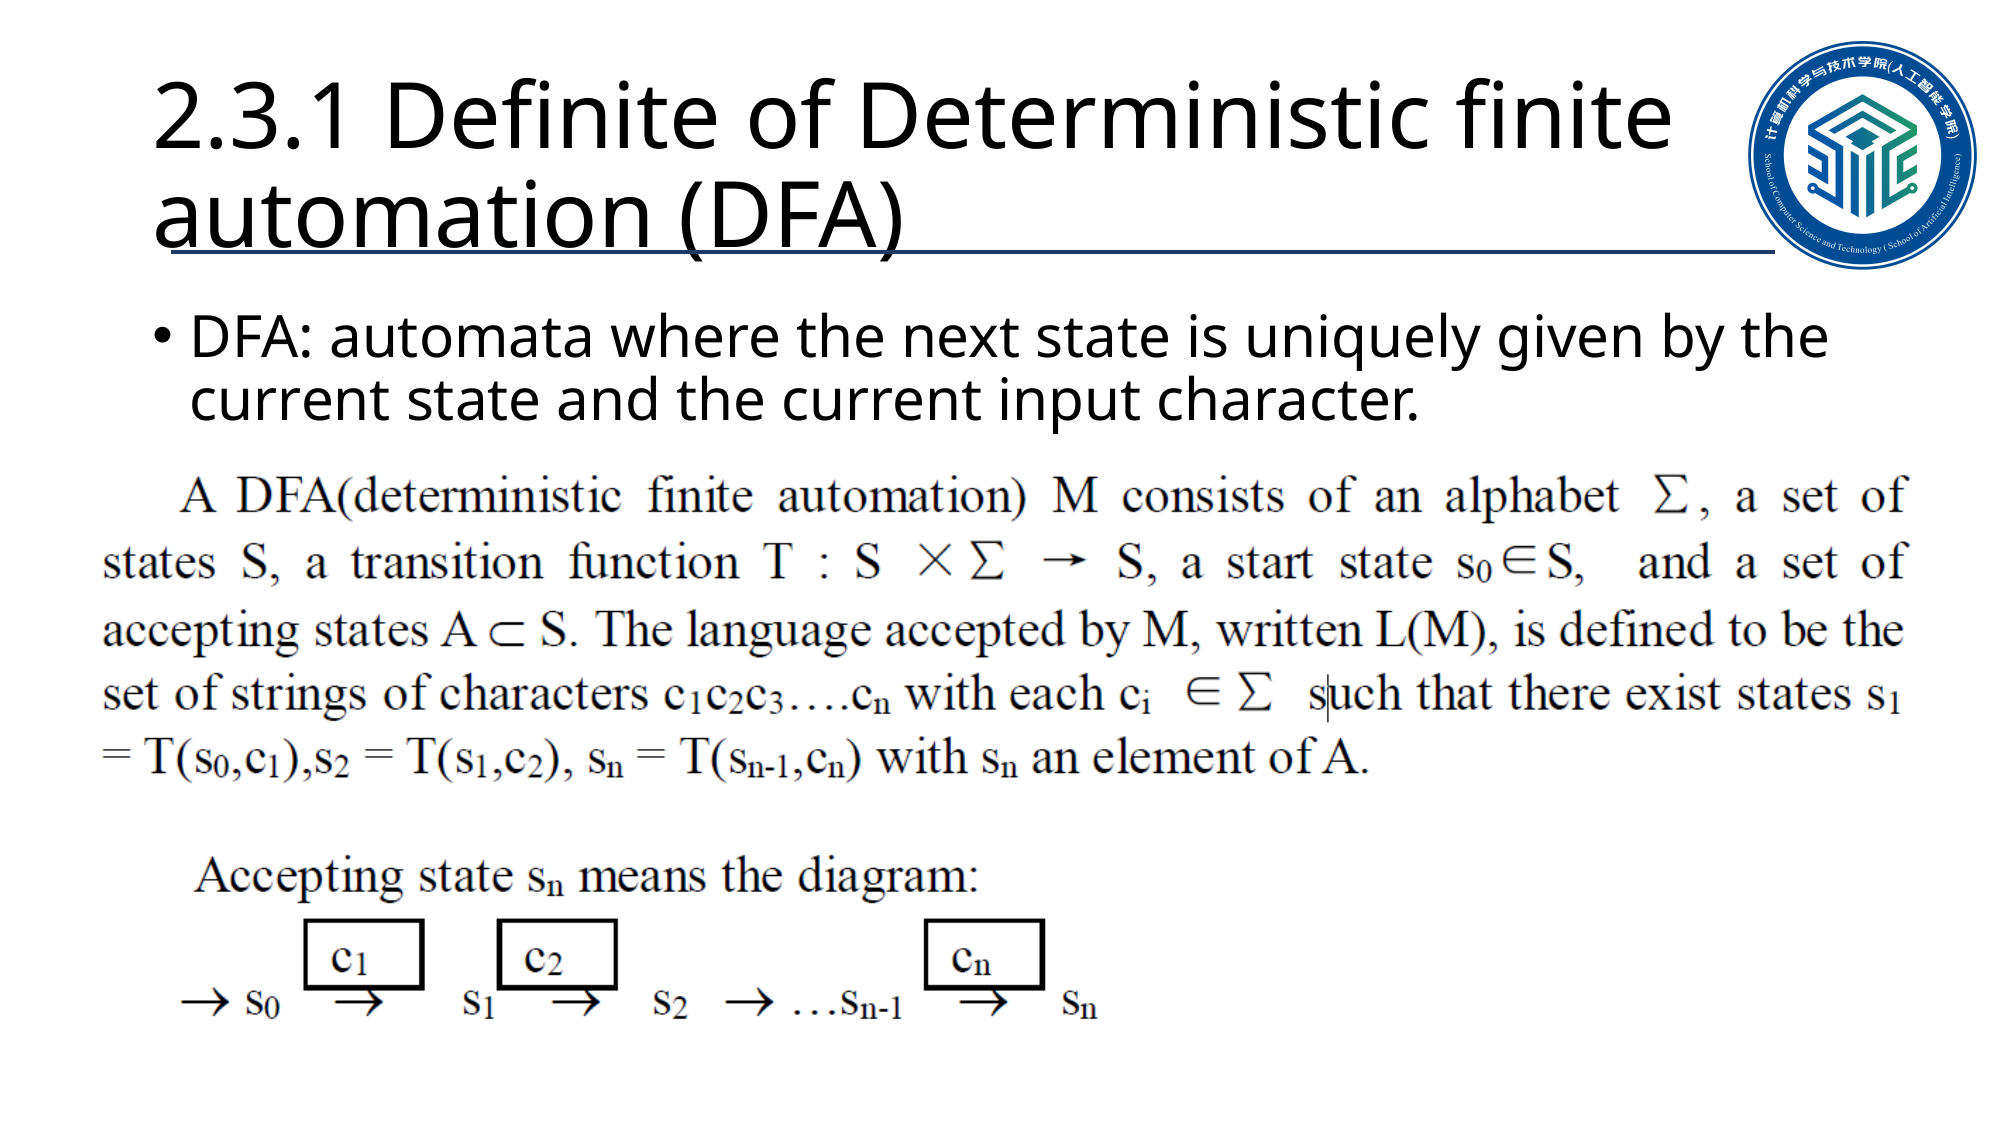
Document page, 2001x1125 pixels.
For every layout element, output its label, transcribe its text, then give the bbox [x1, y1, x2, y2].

picture [95, 467, 1921, 1036]
picture [1740, 33, 1985, 278]
list DFA: automata where the next state is uniquely given by the current state and the current input character. [137, 299, 1863, 467]
title 2.3.1 Definite of Deterministic finite automation (DFA) [137, 59, 1740, 278]
